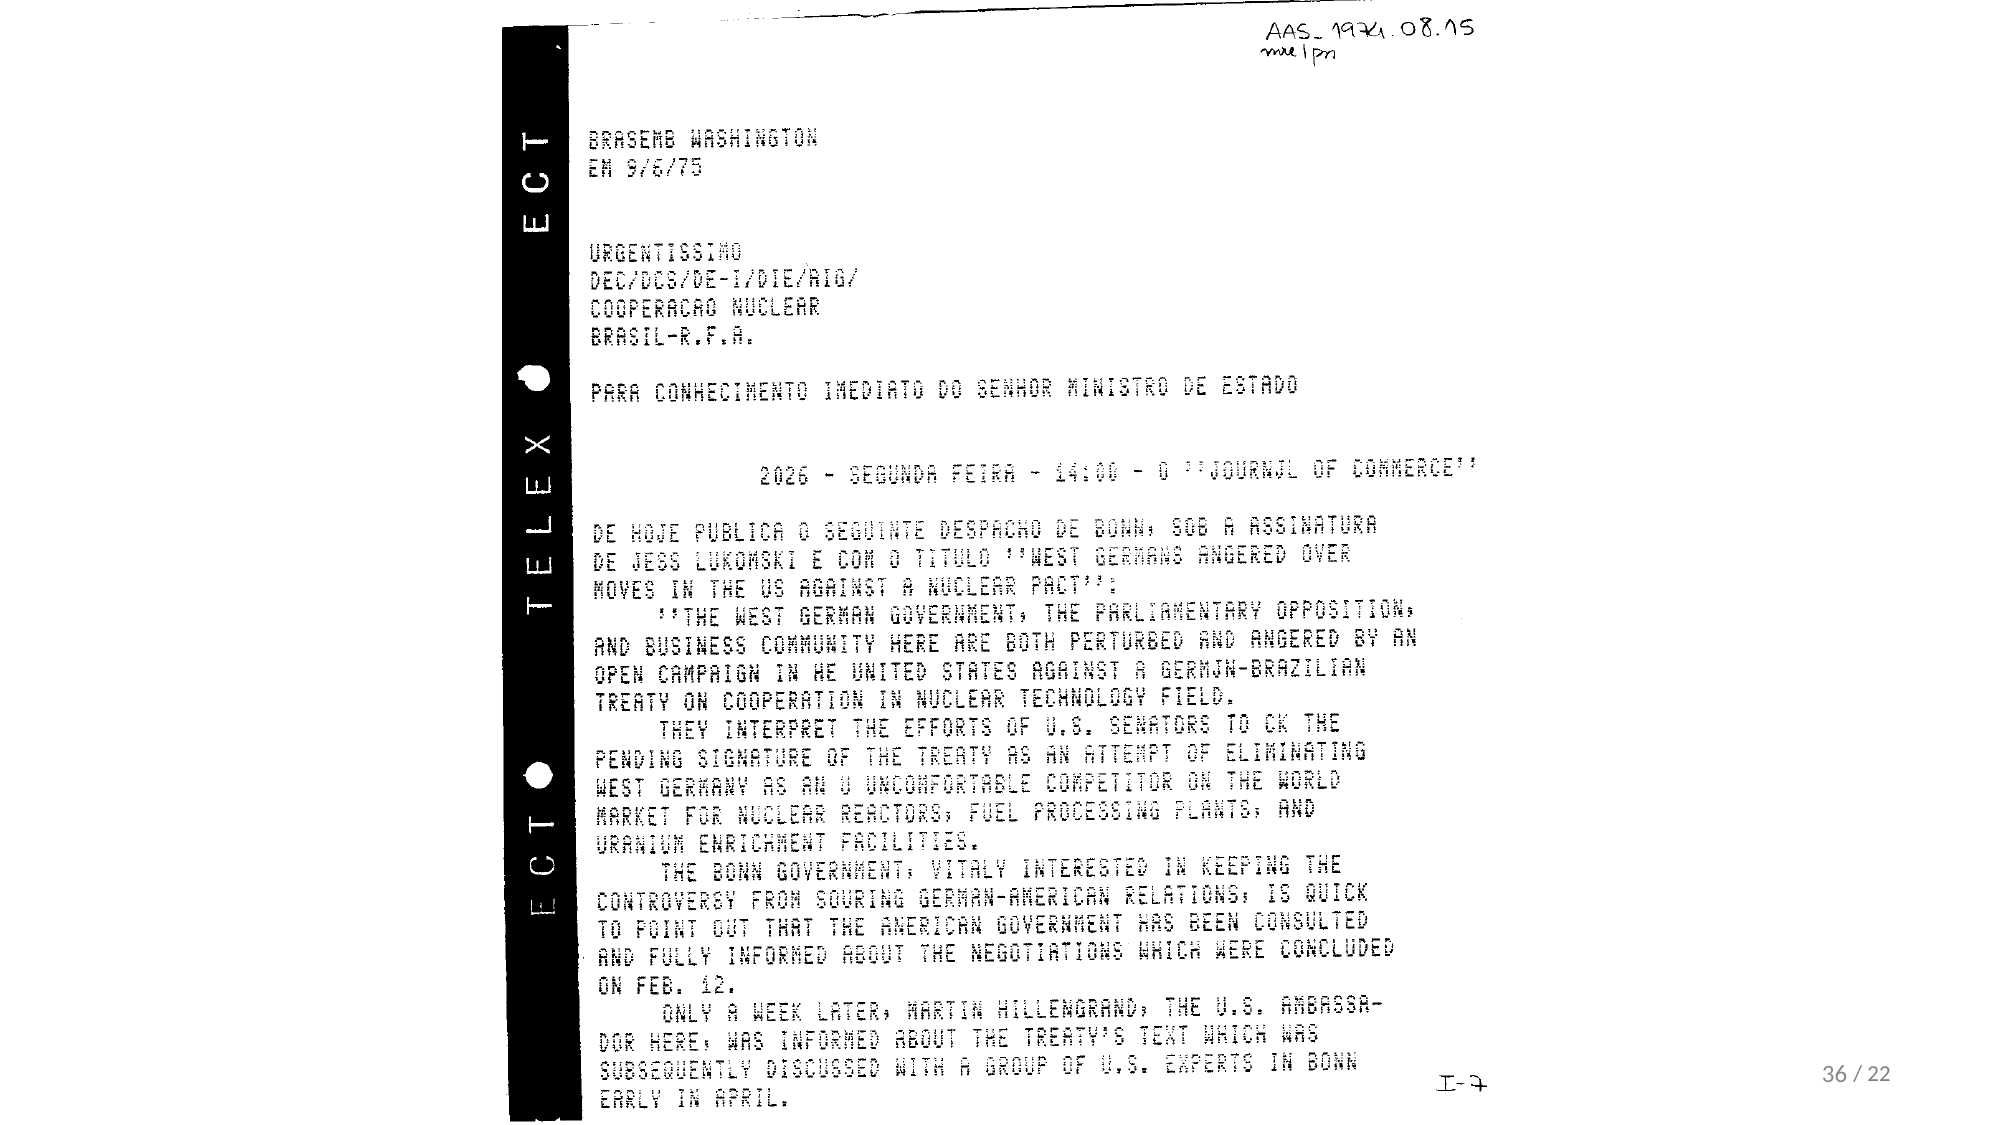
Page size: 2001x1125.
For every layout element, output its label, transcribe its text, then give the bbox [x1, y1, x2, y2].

picture [502, 0, 1498, 1125]
slide_number ‹#› [1502, 1042, 1863, 1103]
